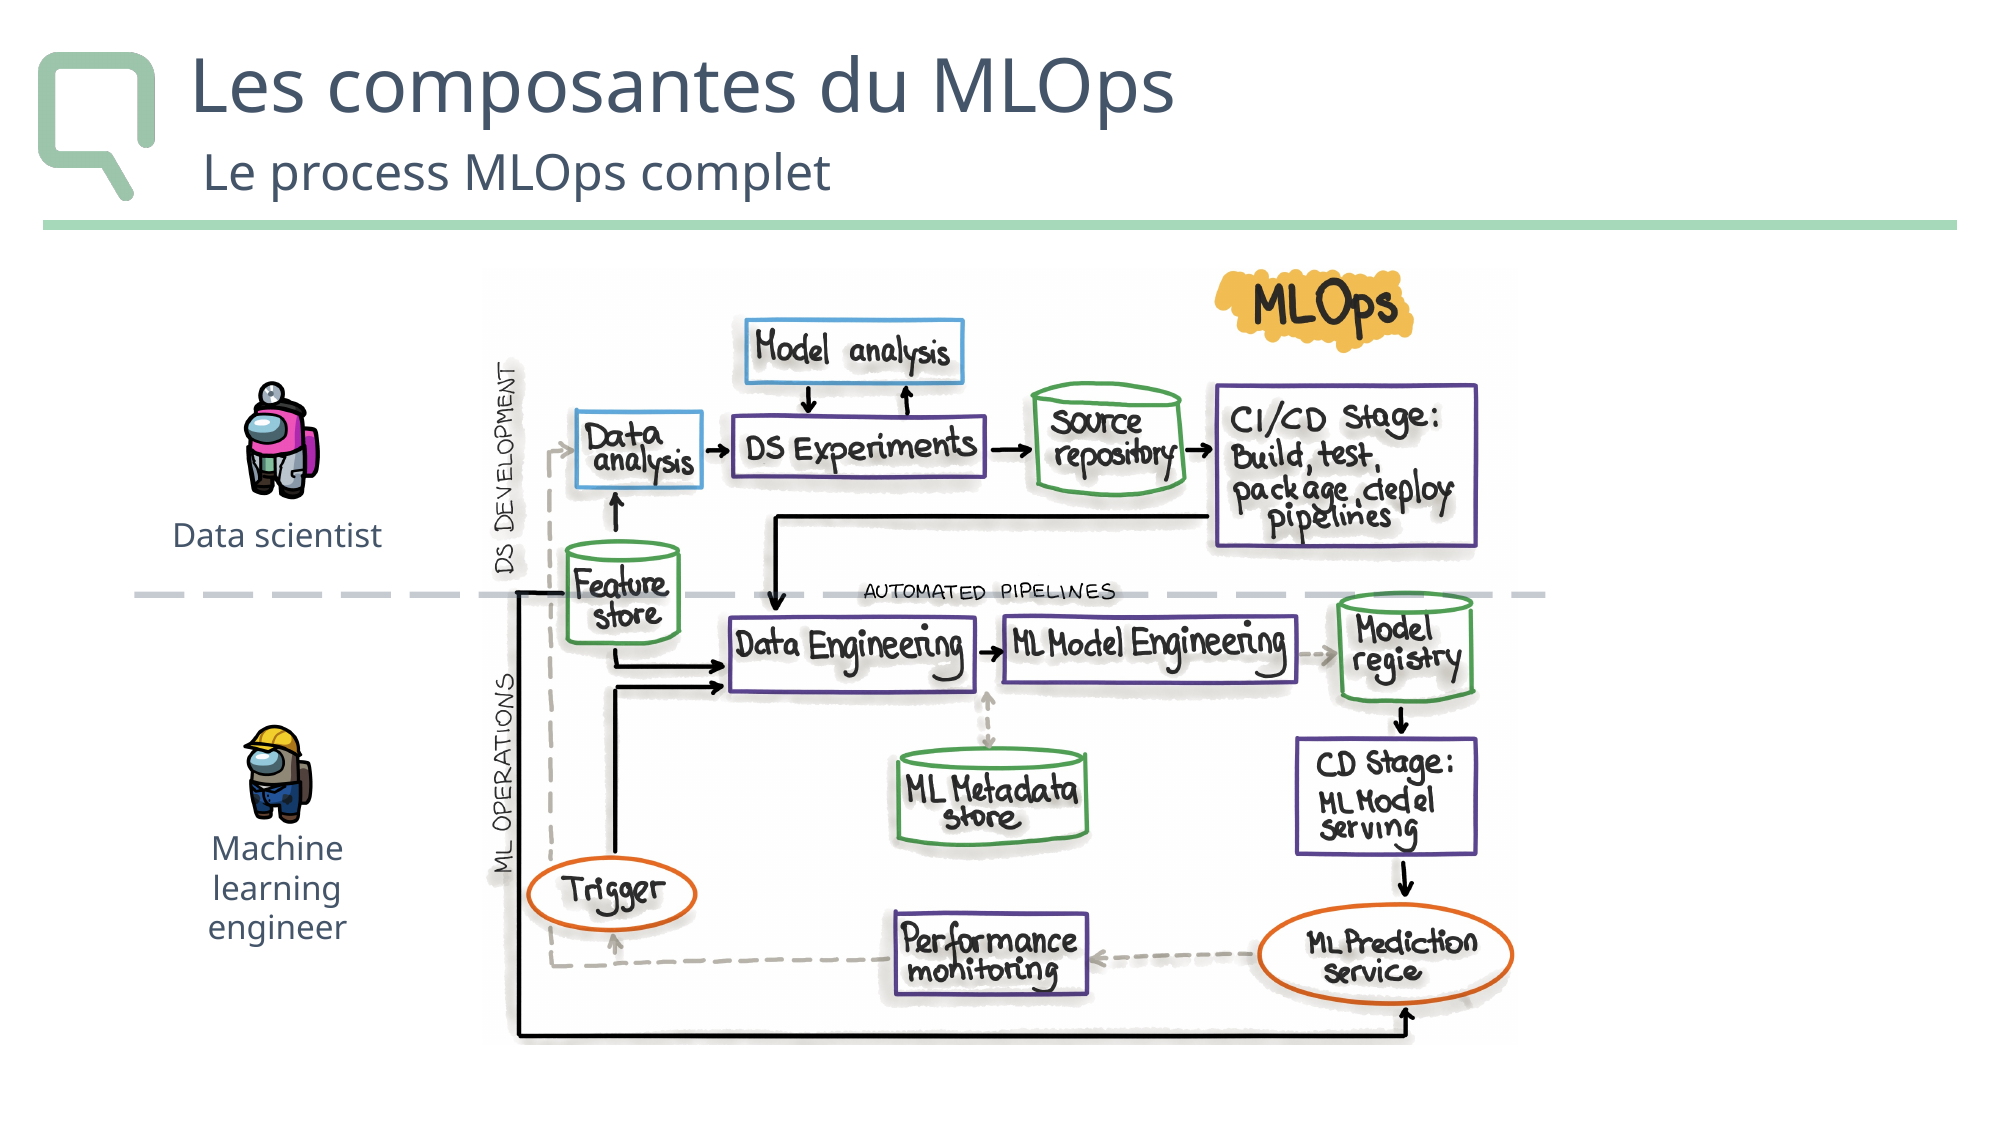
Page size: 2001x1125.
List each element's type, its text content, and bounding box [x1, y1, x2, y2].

list Le process MLOps complet [174, 139, 1958, 217]
text_box Machine learning engineer [134, 819, 421, 954]
picture [234, 723, 321, 828]
picture [482, 268, 1518, 594]
text_box Data scientist [151, 506, 403, 562]
picture [482, 595, 1518, 1045]
title Les composantes du MLOps [174, 37, 1958, 139]
picture [238, 371, 324, 501]
